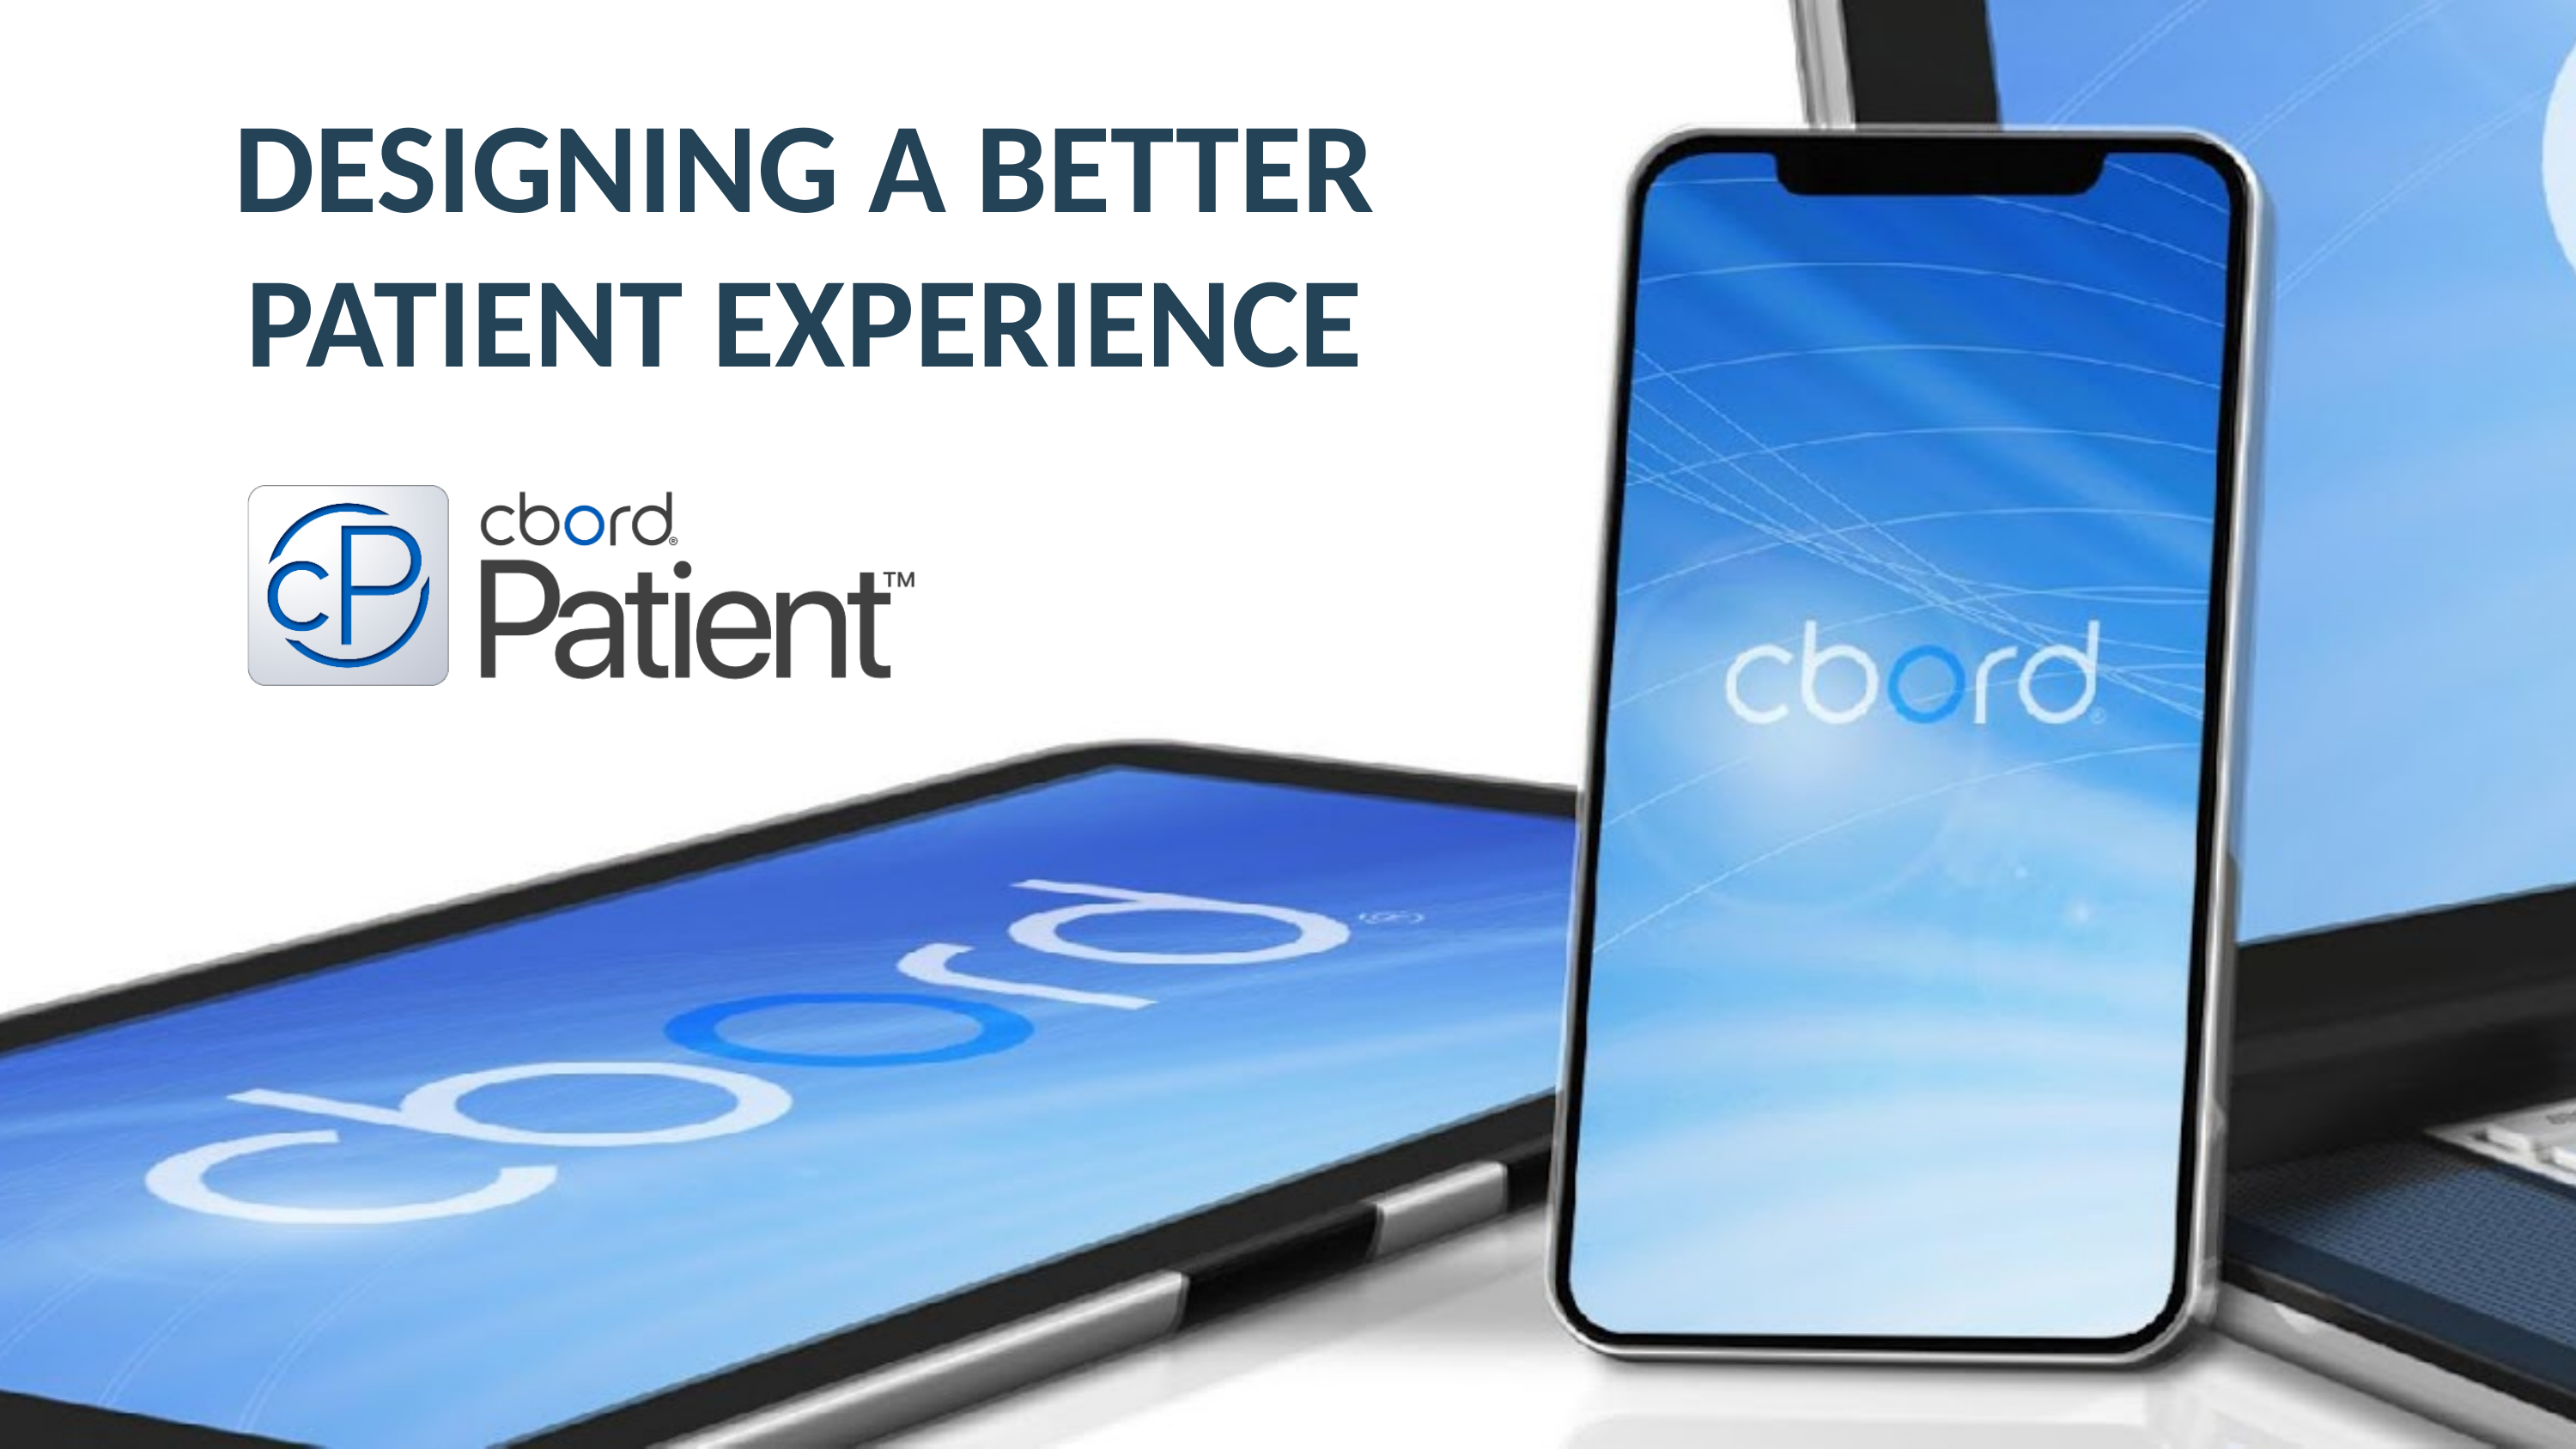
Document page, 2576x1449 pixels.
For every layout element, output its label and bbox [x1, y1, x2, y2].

text_box [21, 82, 1616, 519]
picture [0, 0, 2576, 1449]
